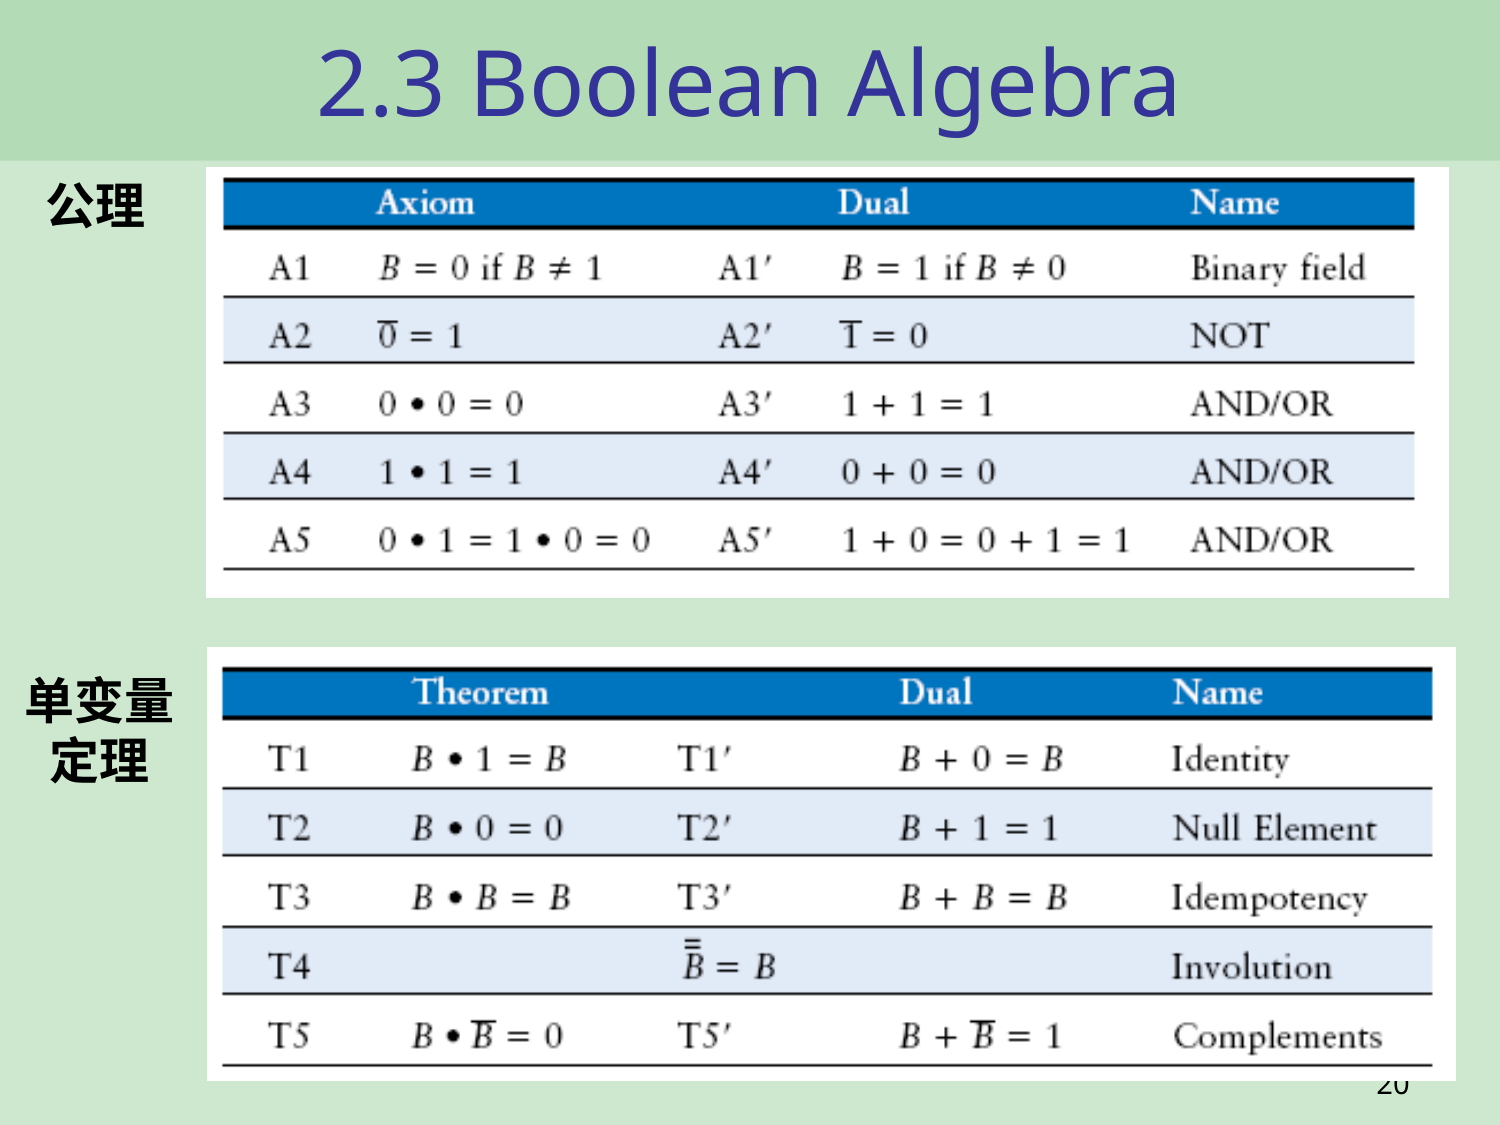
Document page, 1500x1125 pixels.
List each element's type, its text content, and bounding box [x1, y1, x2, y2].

picture [206, 167, 1449, 598]
text_box 公理 [30, 167, 160, 243]
title 2.3 Boolean Algebra [0, 3, 1500, 157]
picture [207, 647, 1457, 1081]
text_box 单变量 定理 [9, 662, 189, 798]
slide_number 20 [1112, 1089, 1426, 1113]
